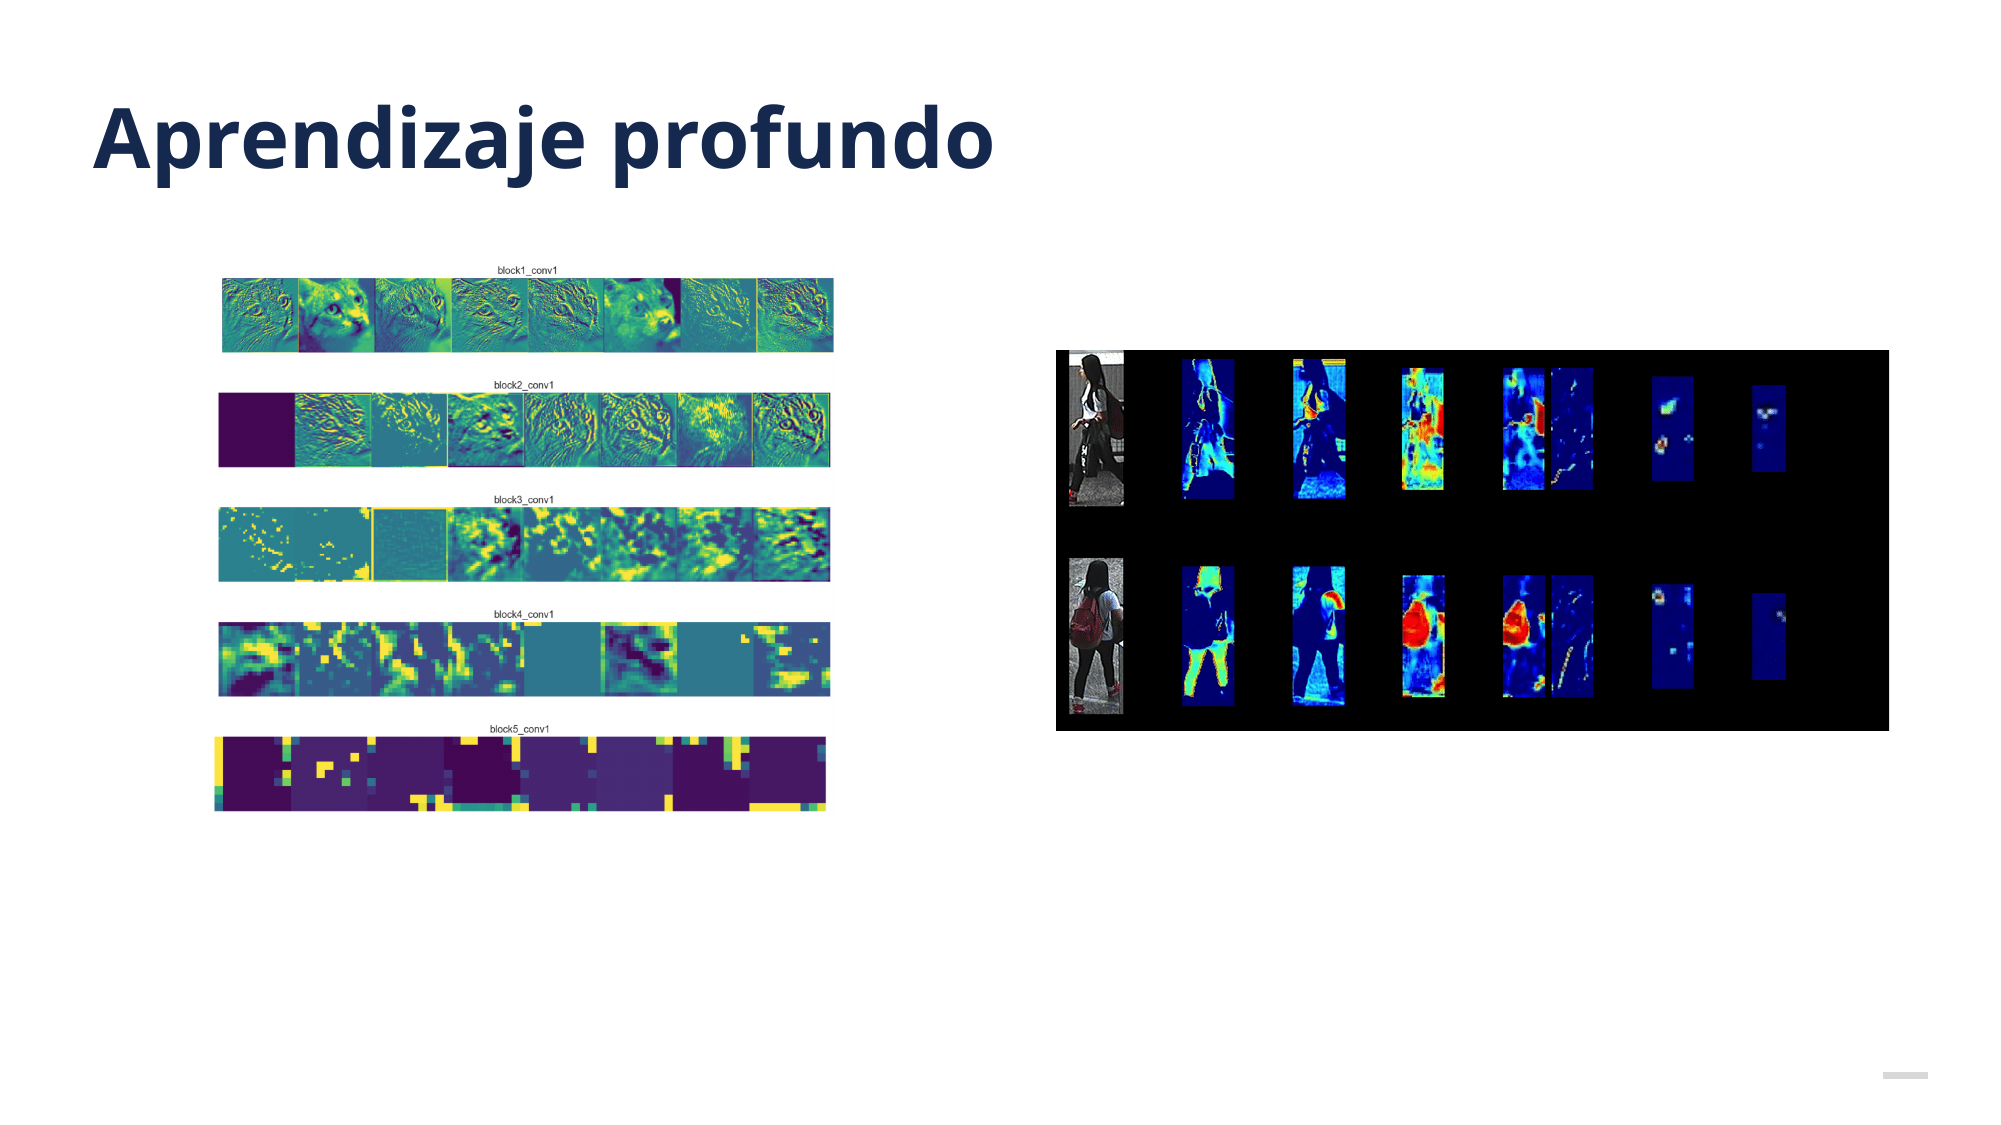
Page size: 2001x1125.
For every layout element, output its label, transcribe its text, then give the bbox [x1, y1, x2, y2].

picture [1055, 349, 1890, 731]
picture [210, 264, 836, 816]
title Aprendizaje profundo [78, 86, 1804, 195]
